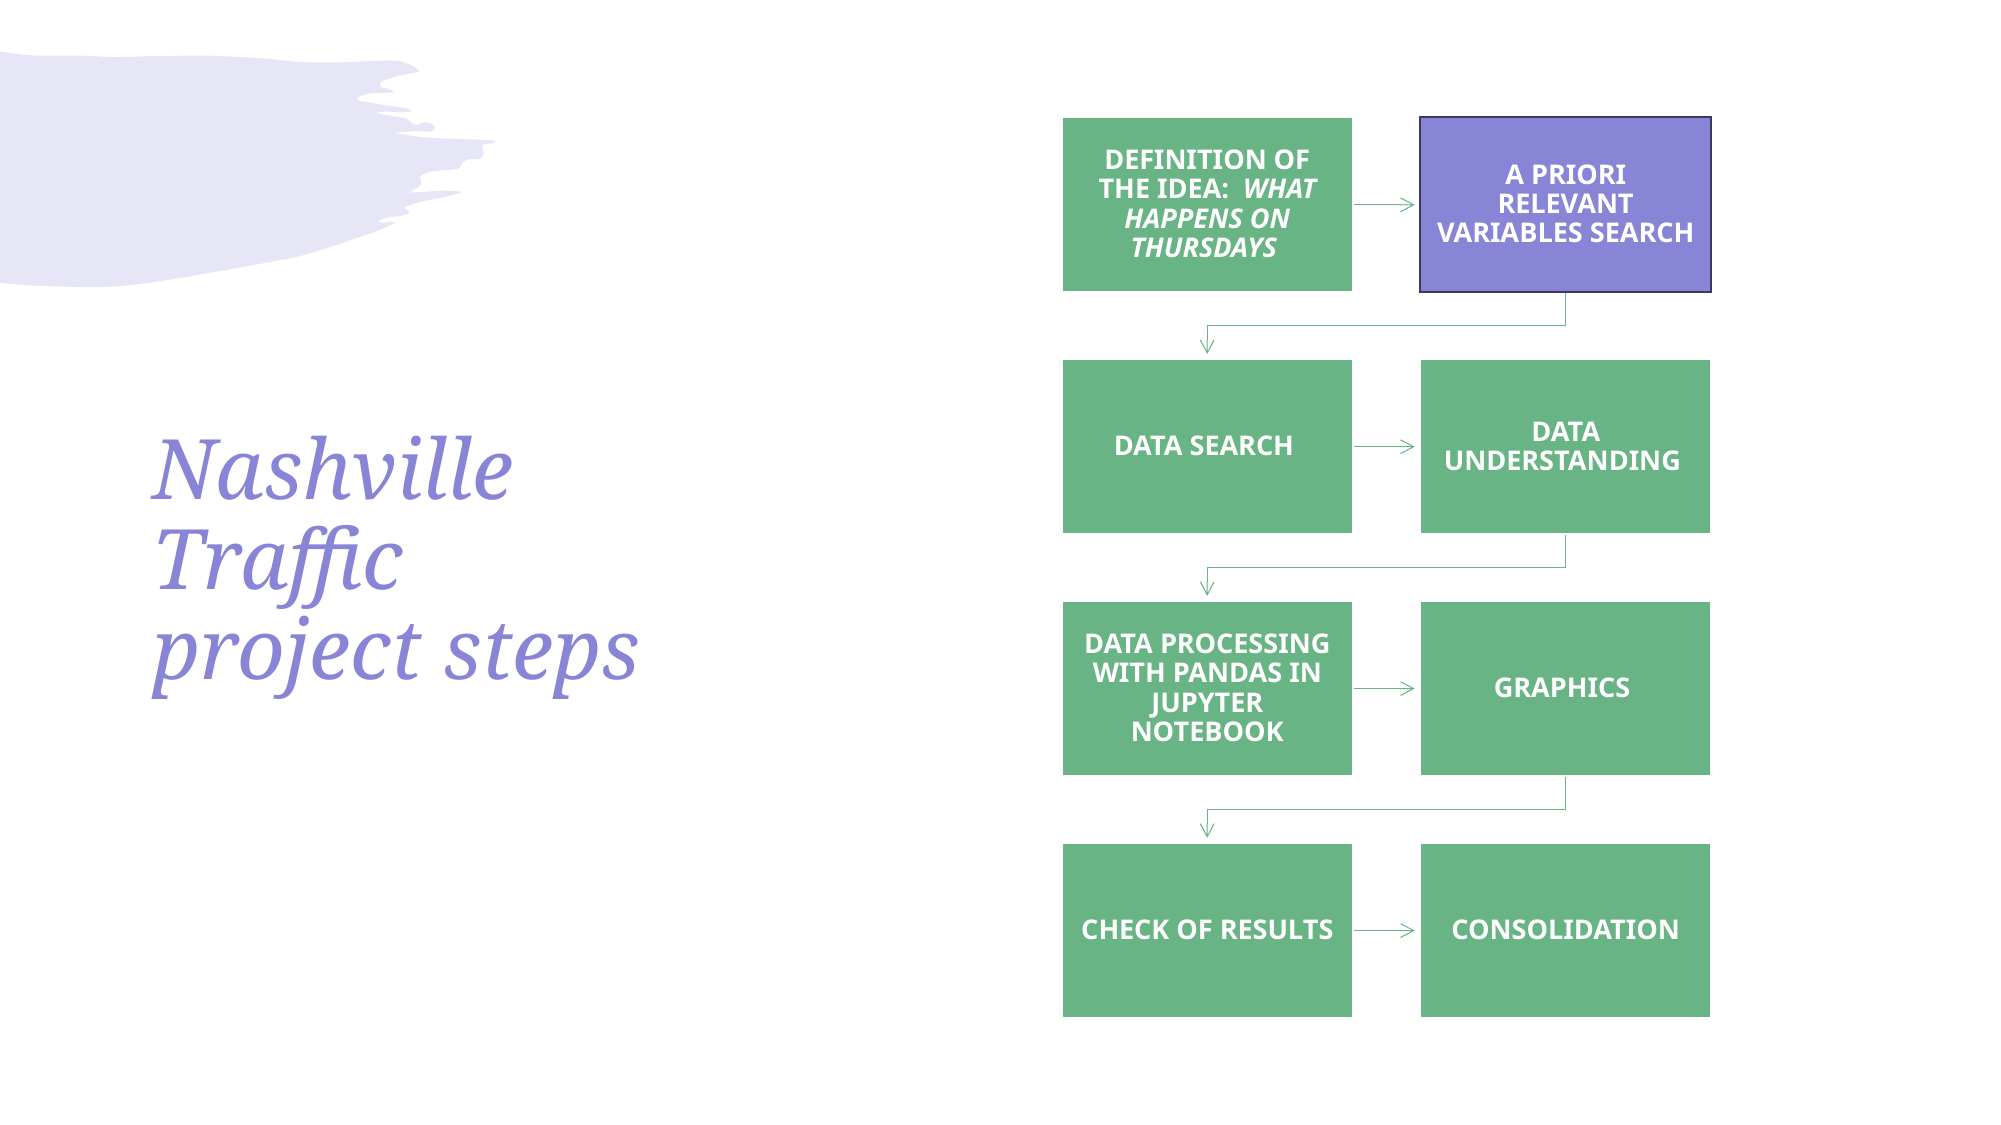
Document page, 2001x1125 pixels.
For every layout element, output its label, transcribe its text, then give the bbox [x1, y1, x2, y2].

title Nashville Traffic project steps [137, 116, 663, 1008]
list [910, 116, 1863, 1019]
